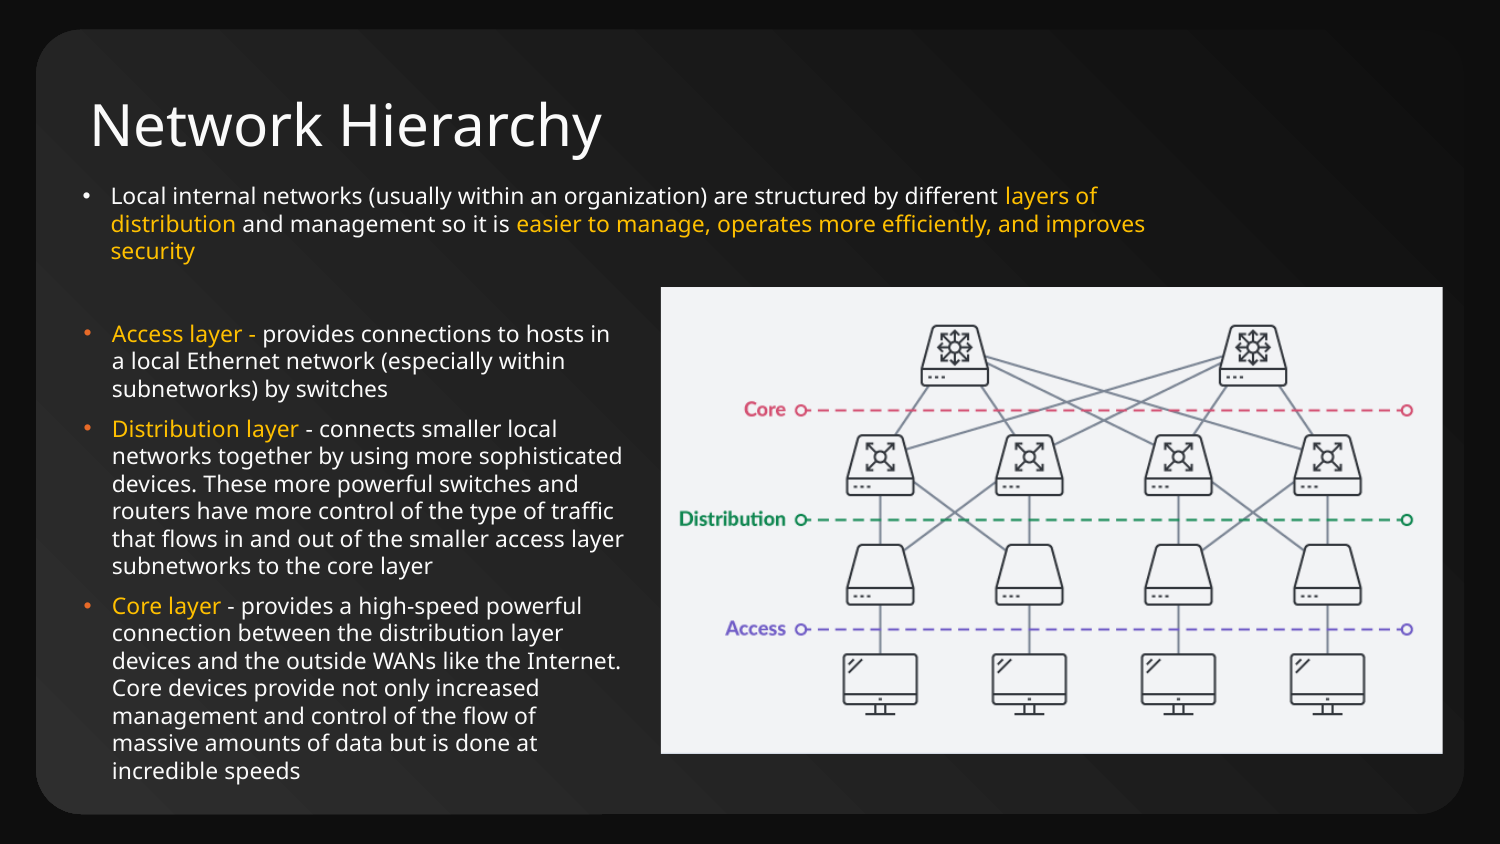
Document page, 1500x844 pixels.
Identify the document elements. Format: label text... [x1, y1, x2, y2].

title Network Hierarchy [74, 72, 1426, 167]
text_box Access layer - provides connections to hosts in a local Ethernet network (especially within subnetworks) by switches Distribution layer - connects smaller local networks together by using more sophisticated devices. These more powerful switches and routers have more control of the type of traffic that flows in and out of the smaller access layer subnetworks to the core layer Core layer - provides a high-speed powerful connection between the distribution layer devices and the outside WANs like the Internet. Core devices provide not only increased management and control of the flow of massive amounts of data but is done at incredible speeds [0, 304, 643, 797]
text_box Local internal networks (usually within an organization) are structured by different layers of distribution and management so it is easier to manage, operates more efficiently, and improves security [44, 166, 1241, 233]
picture [660, 286, 1443, 755]
